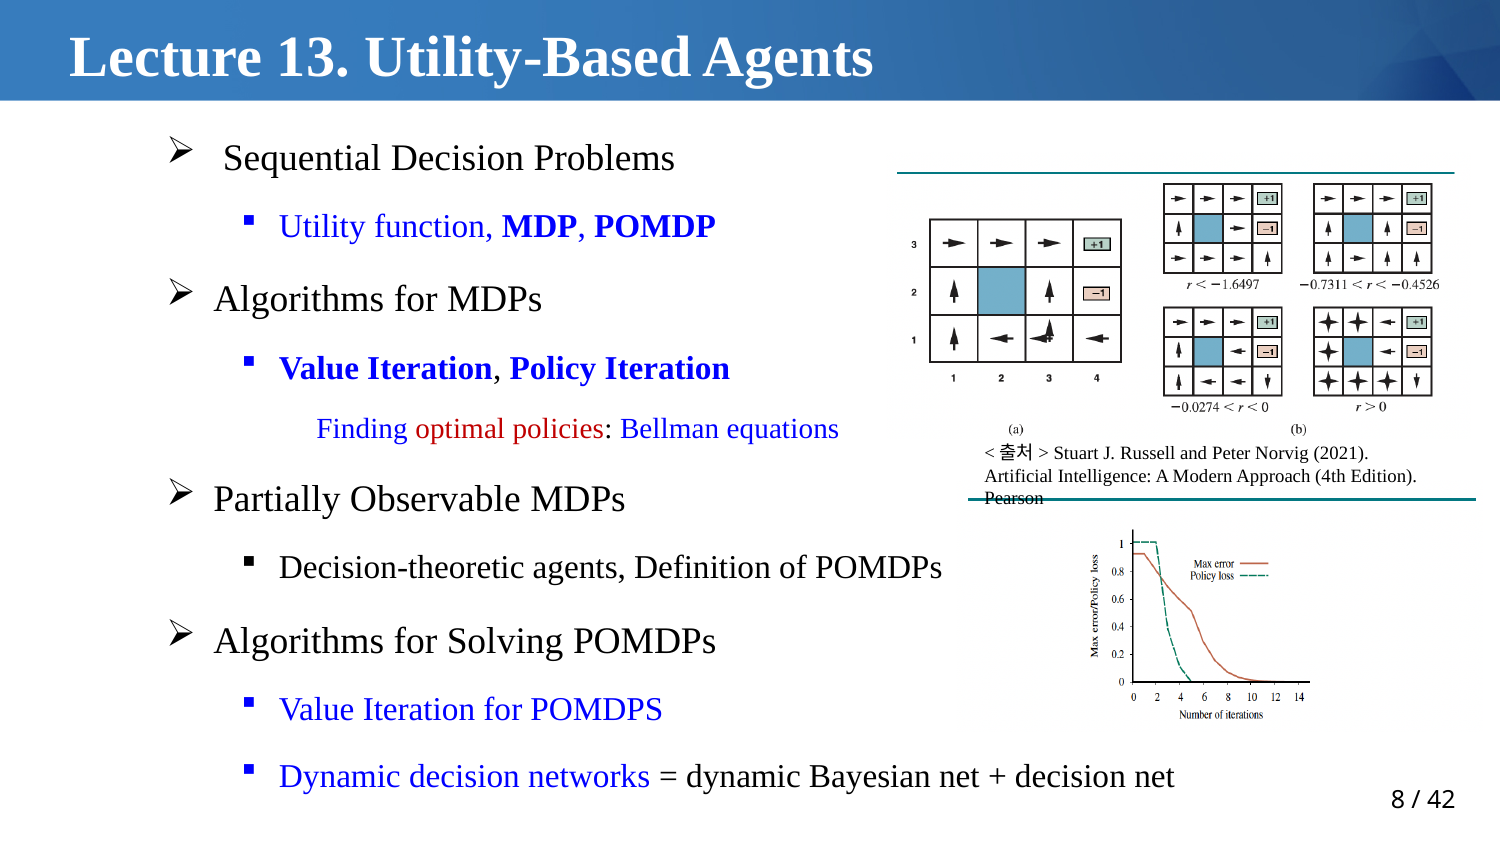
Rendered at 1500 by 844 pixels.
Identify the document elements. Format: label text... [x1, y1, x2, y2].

picture [0, 0, 1500, 103]
title Lecture 13. Utility-Based Agents [55, 10, 1378, 95]
picture [956, 480, 1483, 732]
text_box Sequential Decision Problems Utility function, MDP, POMDP Algorithms for MDPs Value Iteration, Policy Iteration Finding optimal policies: Bellman equations Partially Observable MDPs Decision-theoretic agents, Definition of POMDPs Algorithms for Solving POMDPs Value Iteration for POMDPS Dynamic decision networks = dynamic Bayesian net + decision net [76, 102, 1317, 777]
text_box <출처> Stuart J. Russell and Peter Norvig (2021). Artificial Intelligence: A Modern Approach (4th Edition). Pearson [969, 447, 1454, 478]
picture [885, 151, 1471, 439]
